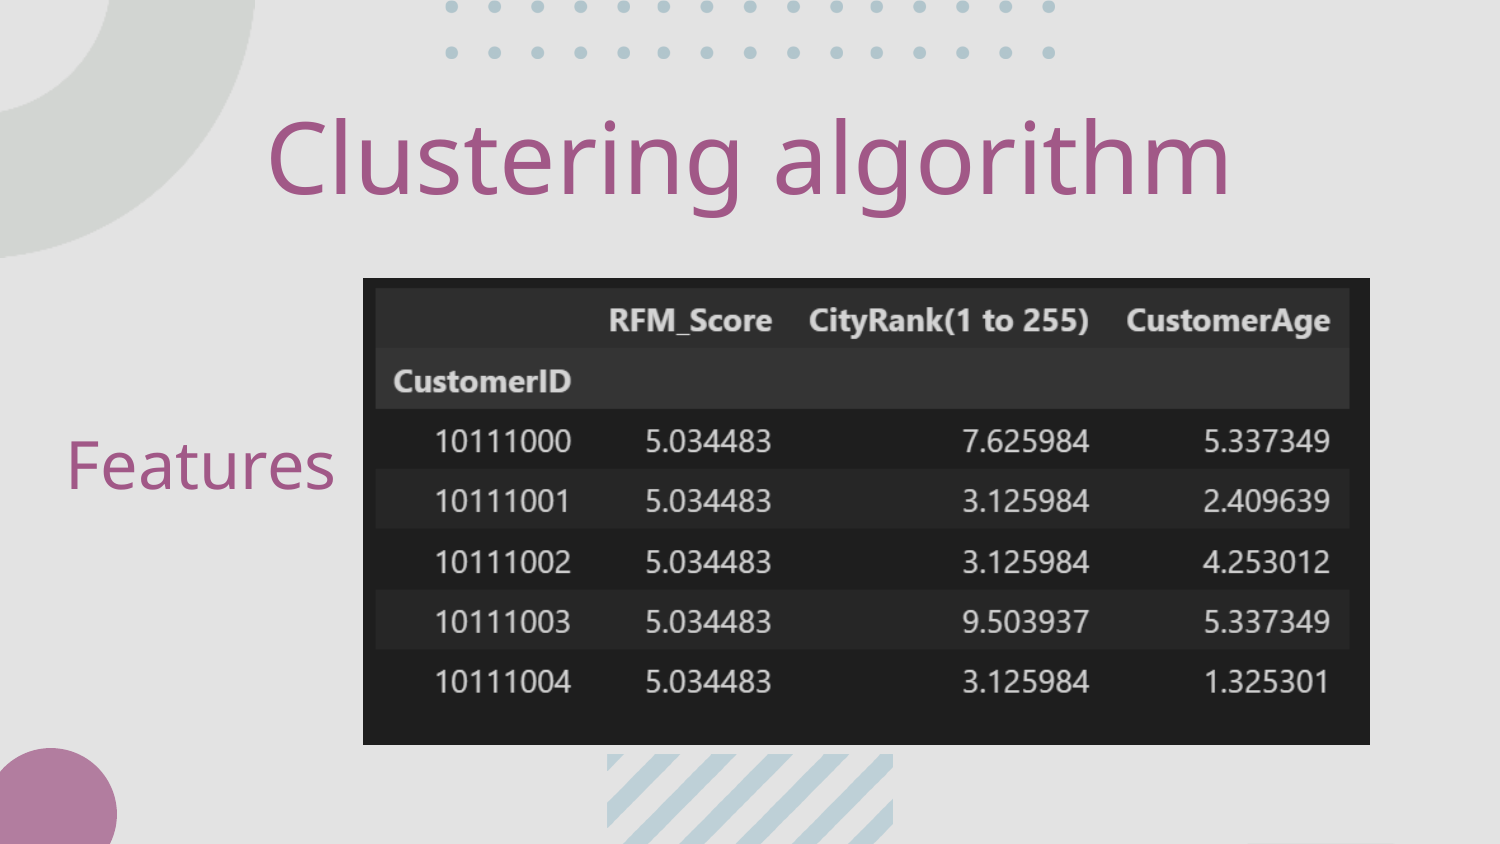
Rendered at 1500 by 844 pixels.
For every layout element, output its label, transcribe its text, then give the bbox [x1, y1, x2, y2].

picture [363, 278, 1371, 745]
picture [871, 1, 1055, 59]
title Clustering algorithm [116, 95, 1383, 215]
picture [446, 1, 630, 59]
picture [658, 1, 843, 59]
subtitle Features [50, 408, 358, 493]
